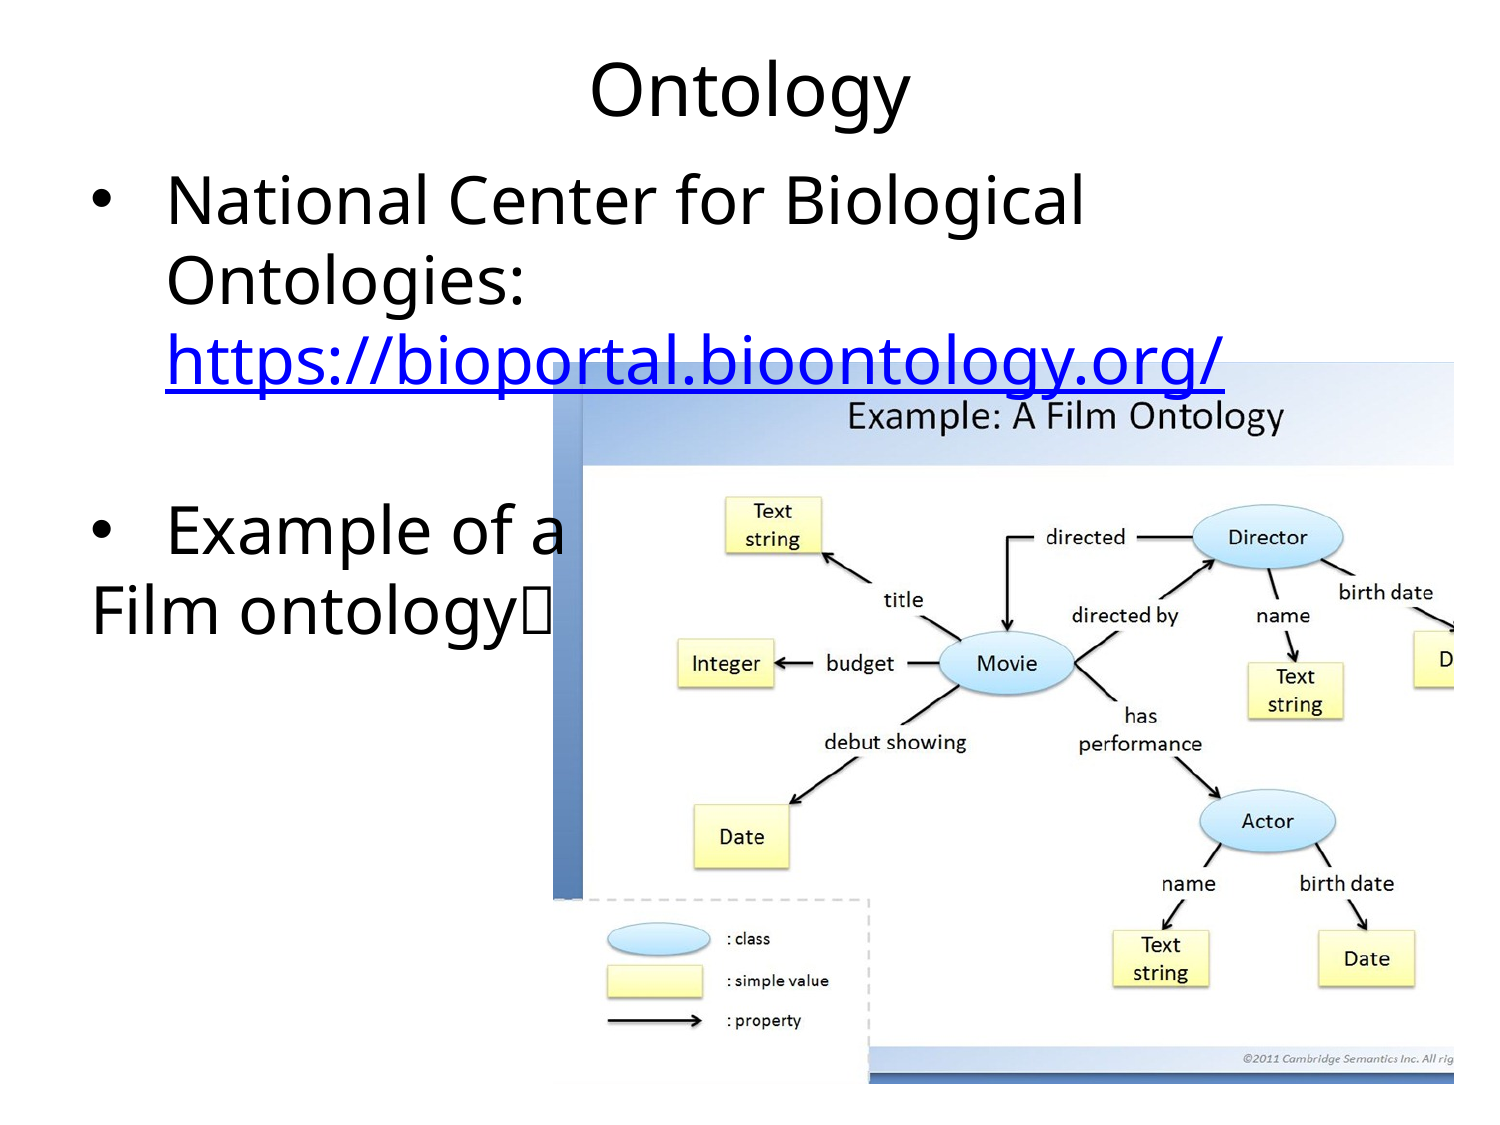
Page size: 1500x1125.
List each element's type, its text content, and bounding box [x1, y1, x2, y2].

title Ontology [75, 34, 1425, 140]
list National Center for Biological Ontologies: https://bioportal.bioontology.org/ Example of a Film ontology [75, 149, 1450, 1005]
picture [553, 362, 1454, 1085]
